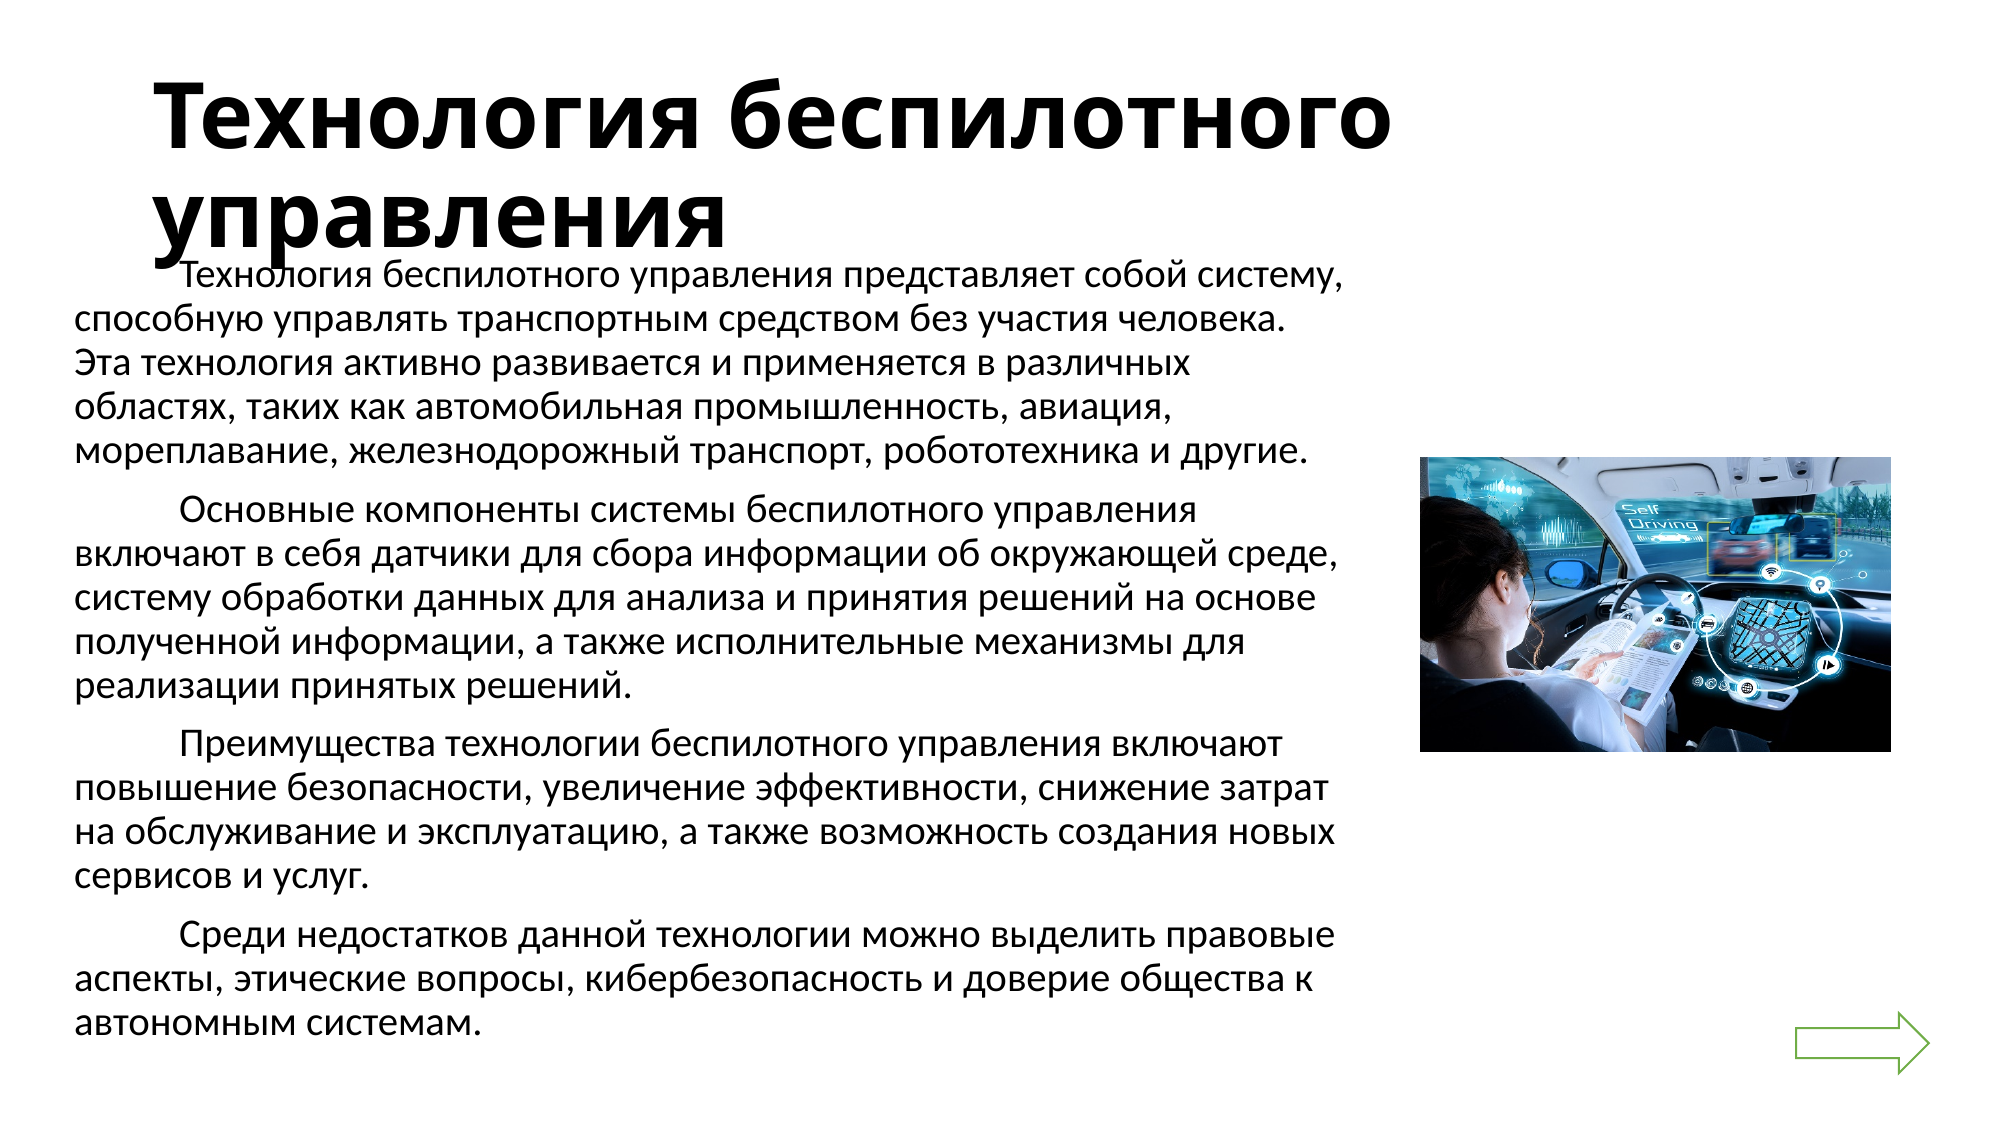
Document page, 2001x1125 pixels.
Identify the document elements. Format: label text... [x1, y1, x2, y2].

list Технология беспилотного управления представляет собой систему, способную управлять транспортным средством без участия человека. Эта технология активно развивается и применяется в различных областях, таких как автомобильная промышленность, авиация, мореплавание, железнодорожный транспорт, робототехника и другие. Основные компоненты системы беспилотного управления включают в себя датчики для сбора информации об окружающей среде, систему обработки данных для анализа и принятия решений на основе полученной информации, а также исполнительные механизмы для реализации принятых решений. Преимущества технологии беспилотного управления включают повышение безопасности, увеличение эффективности, снижение затрат на обслуживание и эксплуатацию, а также возможность создания новых сервисов и услуг. Среди недостатков данной технологии можно выделить правовые аспекты, этические вопросы, кибербезопасность и доверие общества к автономным системам. [59, 244, 1370, 1089]
text_box [1795, 1010, 1931, 1076]
picture [1420, 457, 1891, 752]
title Технология беспилотного управления [137, 59, 1863, 278]
